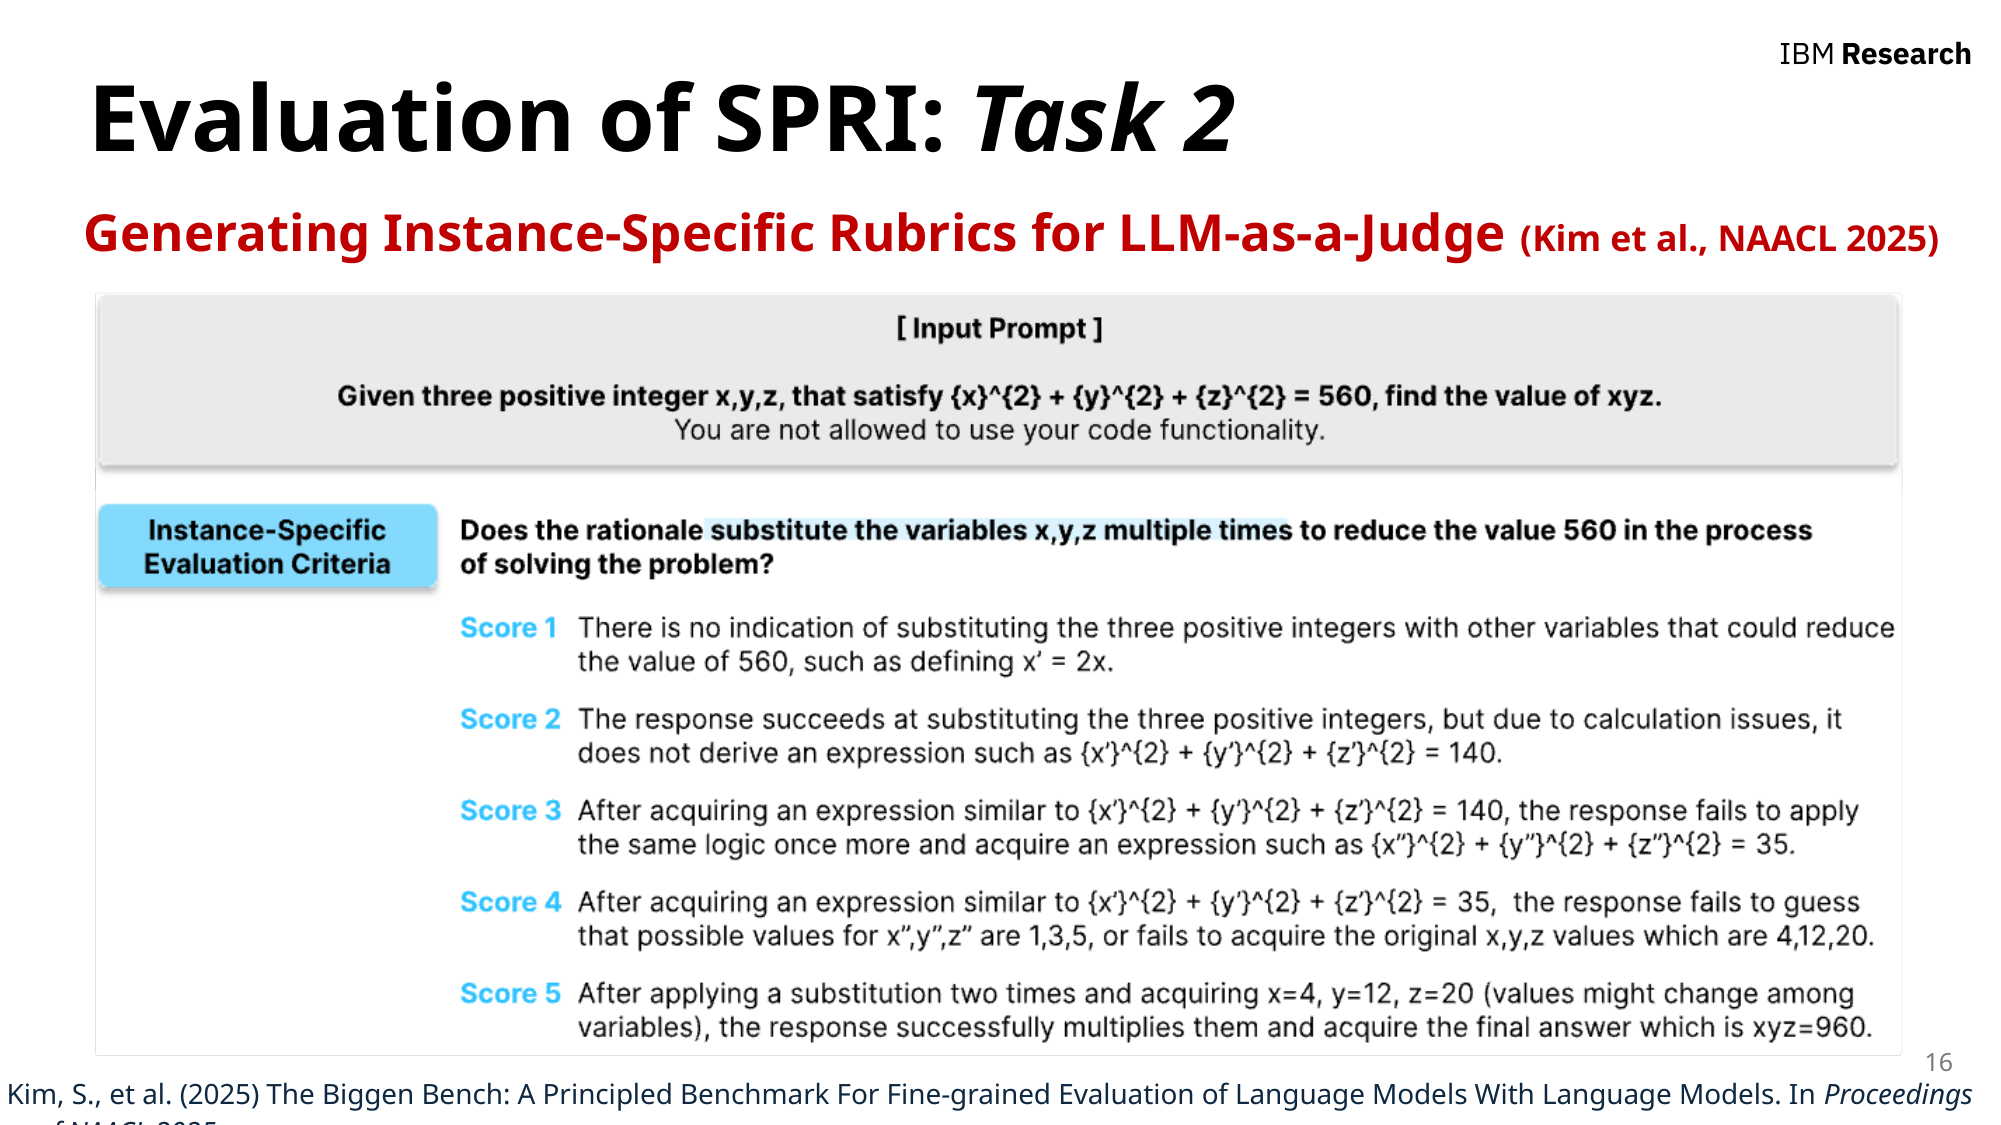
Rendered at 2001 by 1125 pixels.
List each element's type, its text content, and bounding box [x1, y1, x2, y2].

title Evaluation of SPRI: Task 2 [68, 52, 1932, 178]
picture [1775, 37, 1974, 67]
slide_number 16 [1918, 1019, 1974, 1064]
picture [82, 268, 1918, 1090]
text_box Kim, S., et al. (2025) The Biggen Bench: A Principled Benchmark For Fine-grained Evaluation of Language Models With Language Models. In Proceedings of NAACL 2025. [0, 1064, 2000, 1125]
list Generating Instance-Specific Rubrics for LLM-as-a-Judge (Kim et al., NAACL 2025) [30, 192, 1970, 310]
